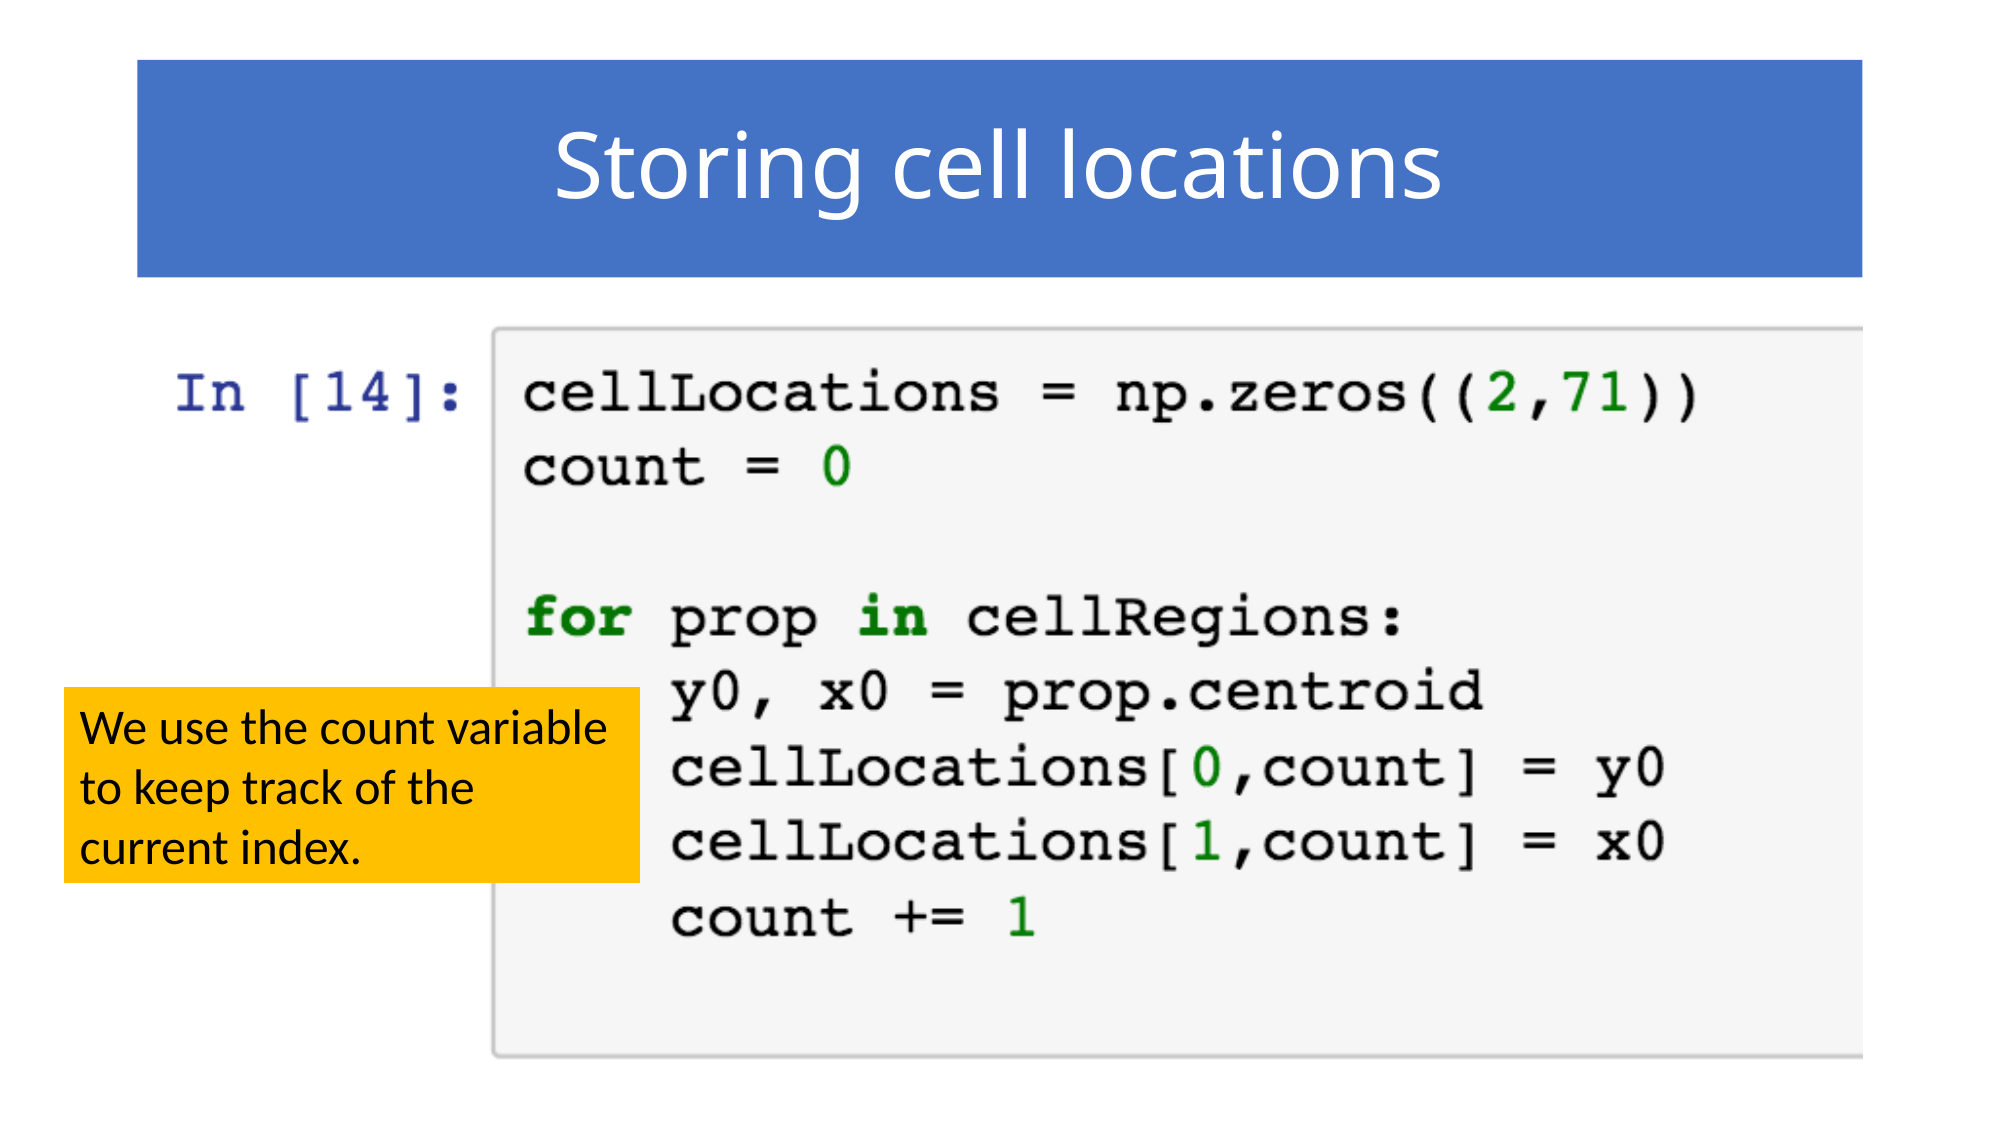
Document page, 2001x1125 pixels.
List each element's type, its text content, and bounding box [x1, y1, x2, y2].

picture [137, 296, 1863, 1079]
text_box We use the count variable to keep track of the current index. [64, 687, 137, 883]
title Storing cell locations [137, 59, 1863, 278]
